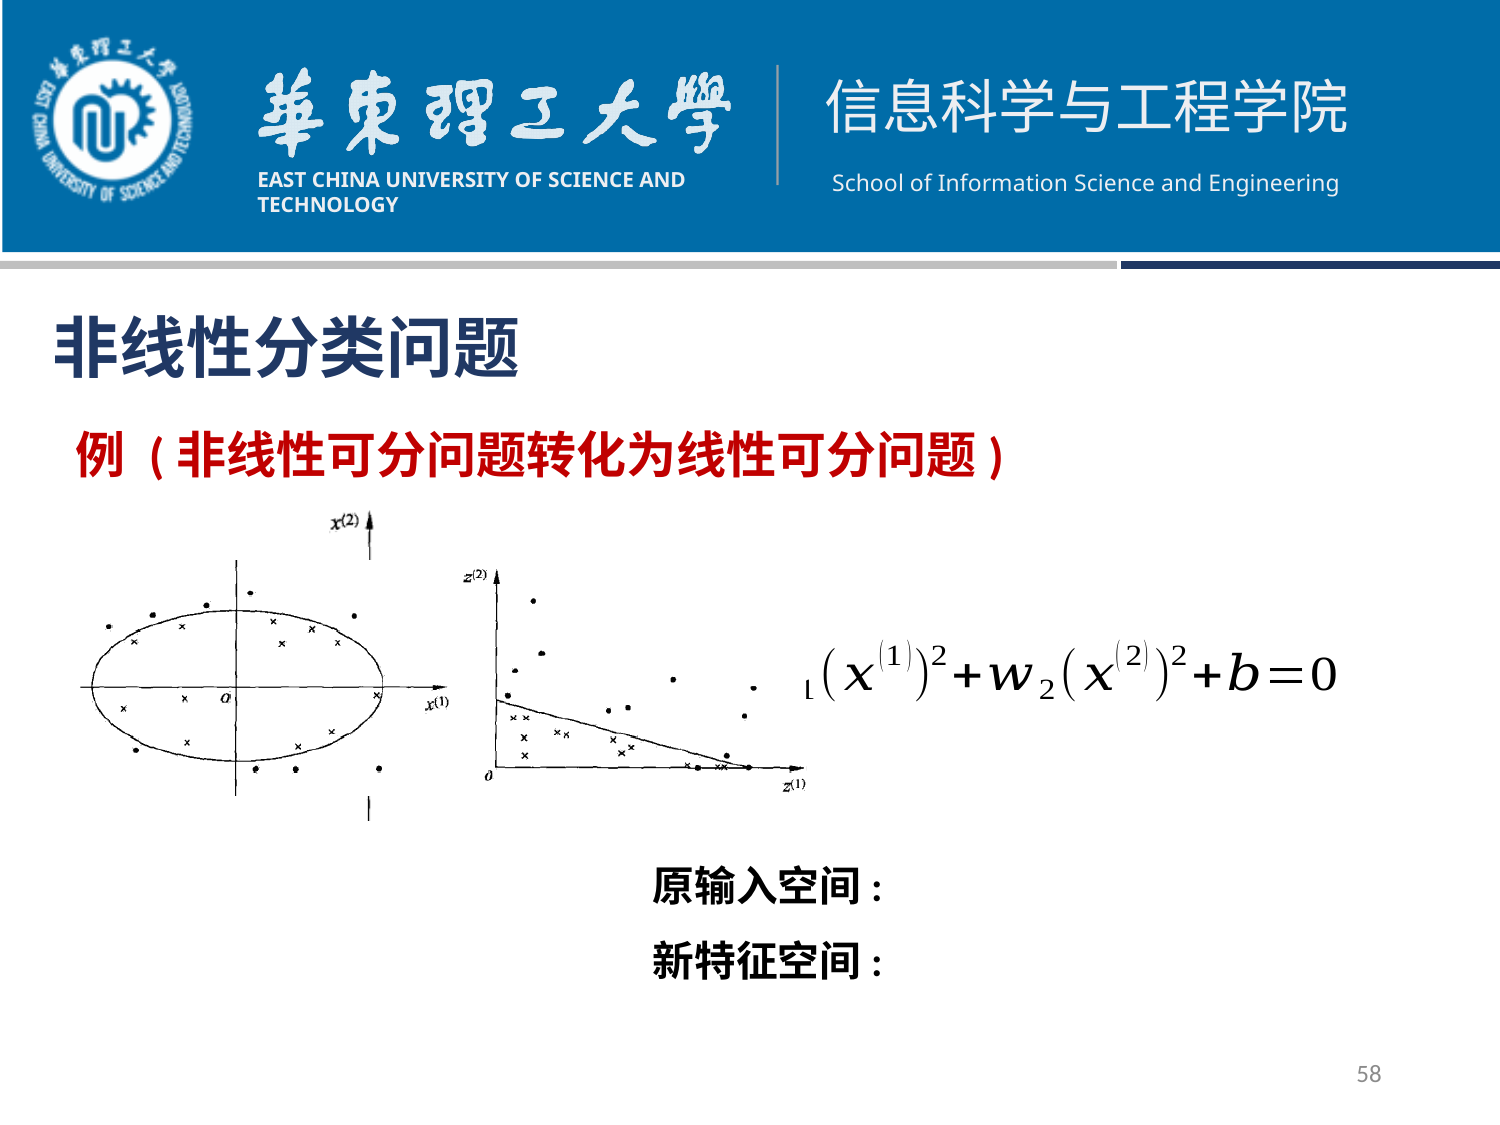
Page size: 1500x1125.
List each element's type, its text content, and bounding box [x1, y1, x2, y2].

picture [22, 32, 202, 214]
slide_number 58 [1059, 1042, 1397, 1103]
text_box 非线性分类问题 [41, 269, 1423, 433]
picture [80, 499, 807, 821]
list 例 (非线性可分问题转化为线性可分问题) [60, 433, 1041, 492]
